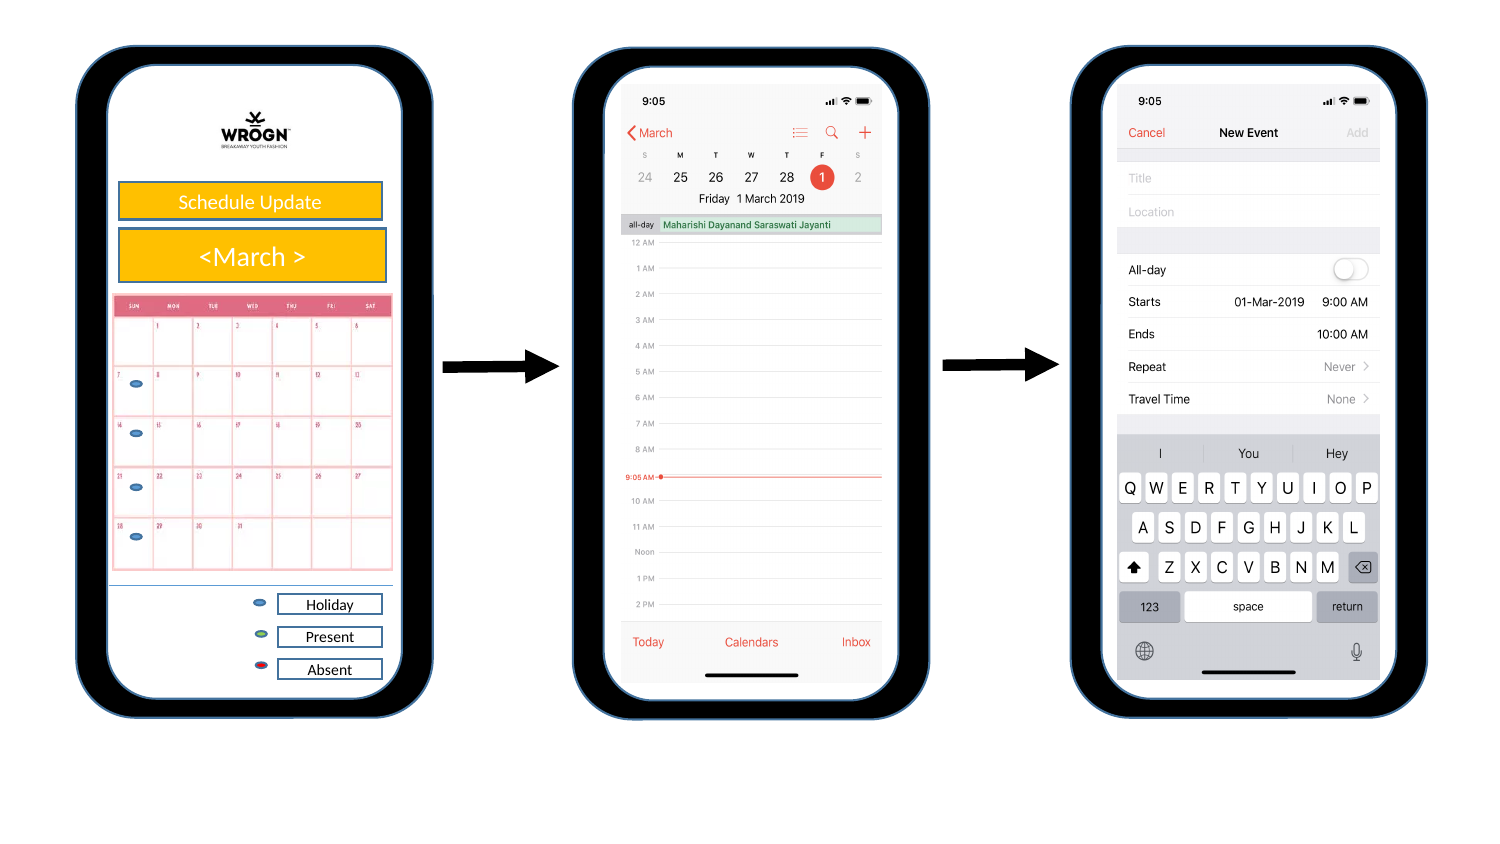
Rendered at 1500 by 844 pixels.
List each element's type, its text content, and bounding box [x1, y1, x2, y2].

picture [620, 84, 882, 683]
text_box [1100, 63, 1398, 700]
picture [1117, 84, 1380, 680]
text_box Absent [277, 658, 383, 680]
text_box [75, 44, 434, 719]
text_box [571, 46, 931, 721]
picture [112, 293, 393, 571]
text_box [106, 63, 403, 700]
text_box <March > [118, 227, 387, 283]
text_box [1069, 44, 1429, 719]
text_box [254, 661, 268, 670]
picture [204, 71, 304, 189]
text_box [254, 630, 268, 638]
text_box Schedule Update [118, 181, 383, 221]
text_box [602, 65, 900, 702]
text_box Present [277, 626, 383, 648]
text_box Holiday [277, 593, 383, 615]
text_box [253, 598, 267, 607]
